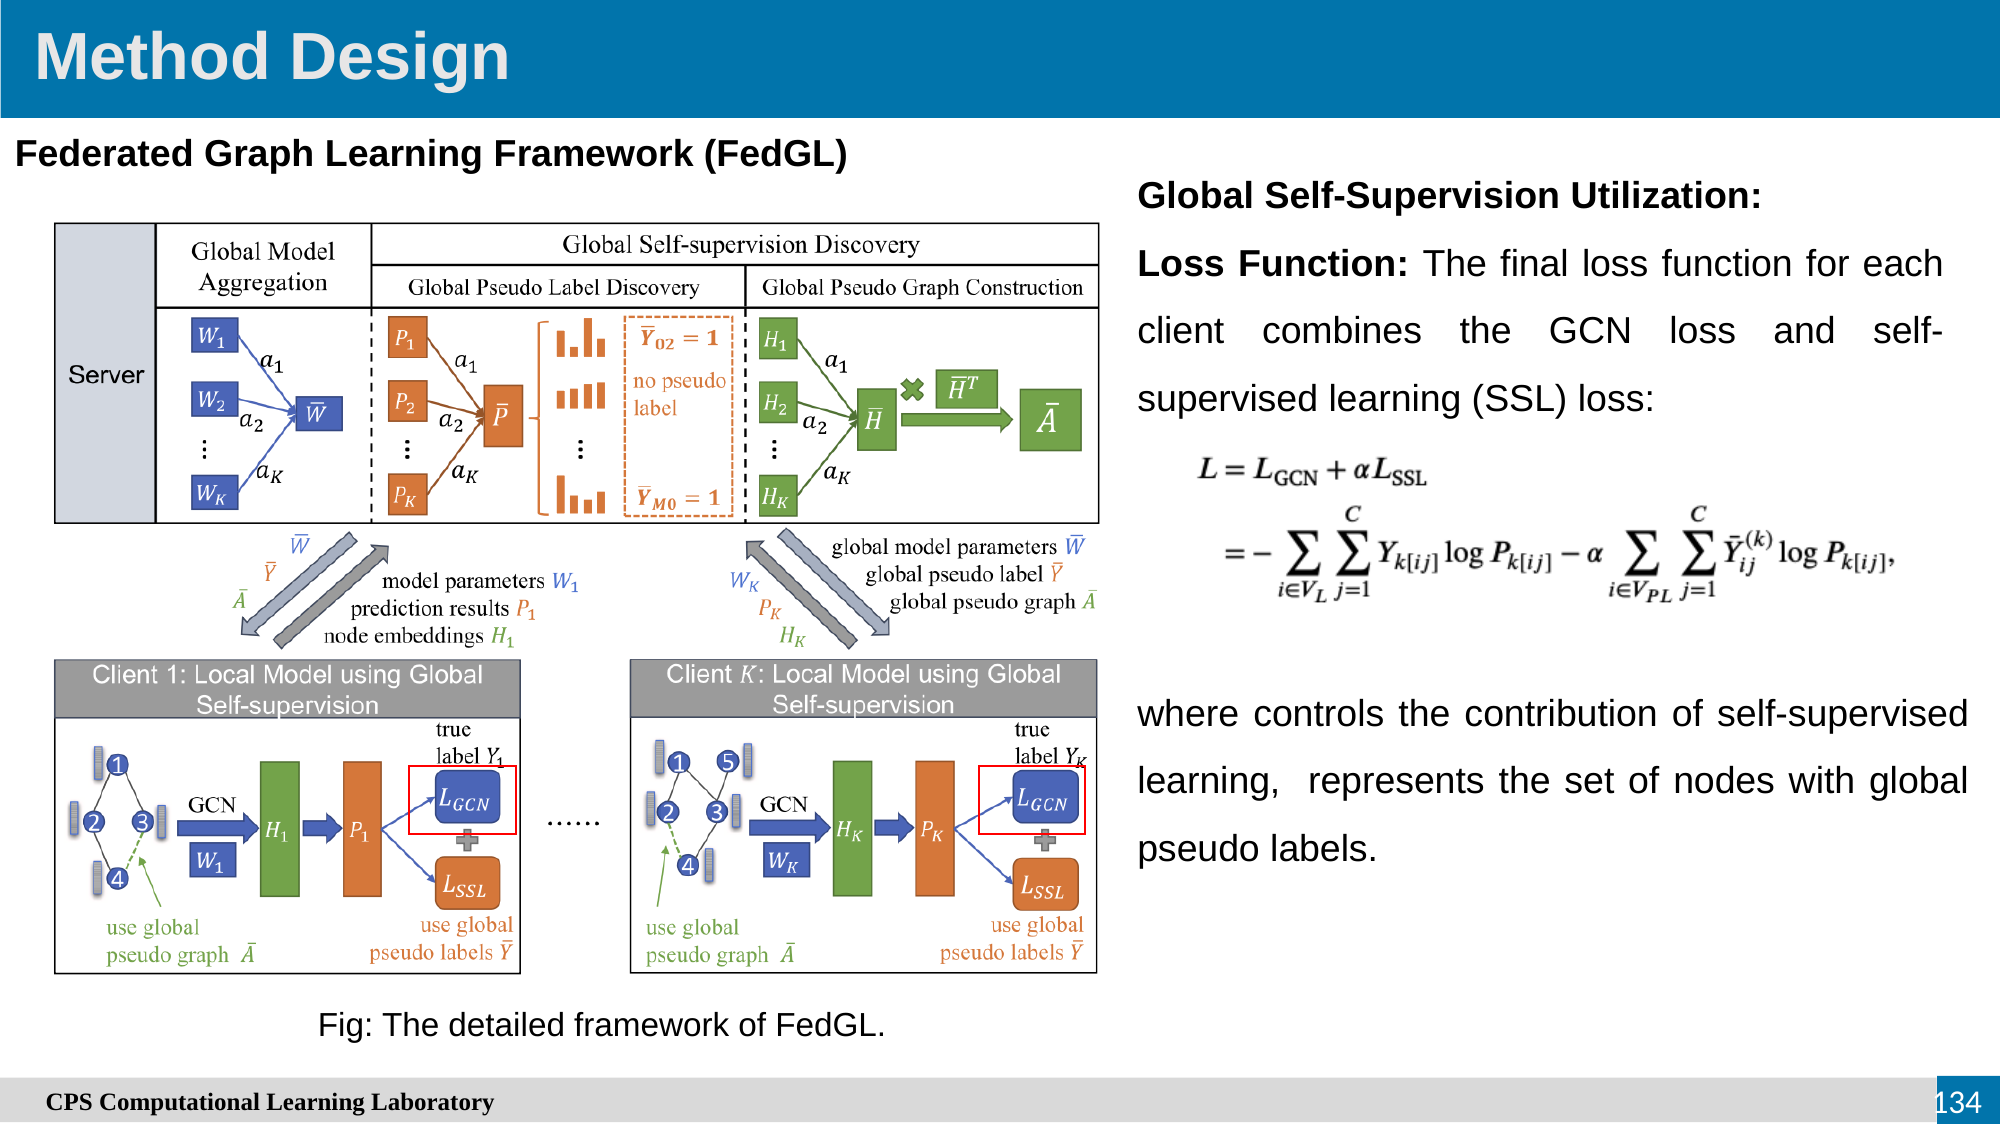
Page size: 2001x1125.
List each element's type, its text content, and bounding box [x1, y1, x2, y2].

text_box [0, 1074, 2000, 1125]
picture [24, 210, 1123, 997]
text_box 134 [1903, 1070, 1997, 1074]
text_box Method Design [19, 5, 826, 100]
text_box Fig: The detailed framework of FedGL. [303, 997, 918, 1051]
picture [1144, 435, 1962, 617]
text_box [0, 0, 2000, 119]
text_box Federated Graph Learning Framework (FedGL) [0, 121, 1005, 182]
